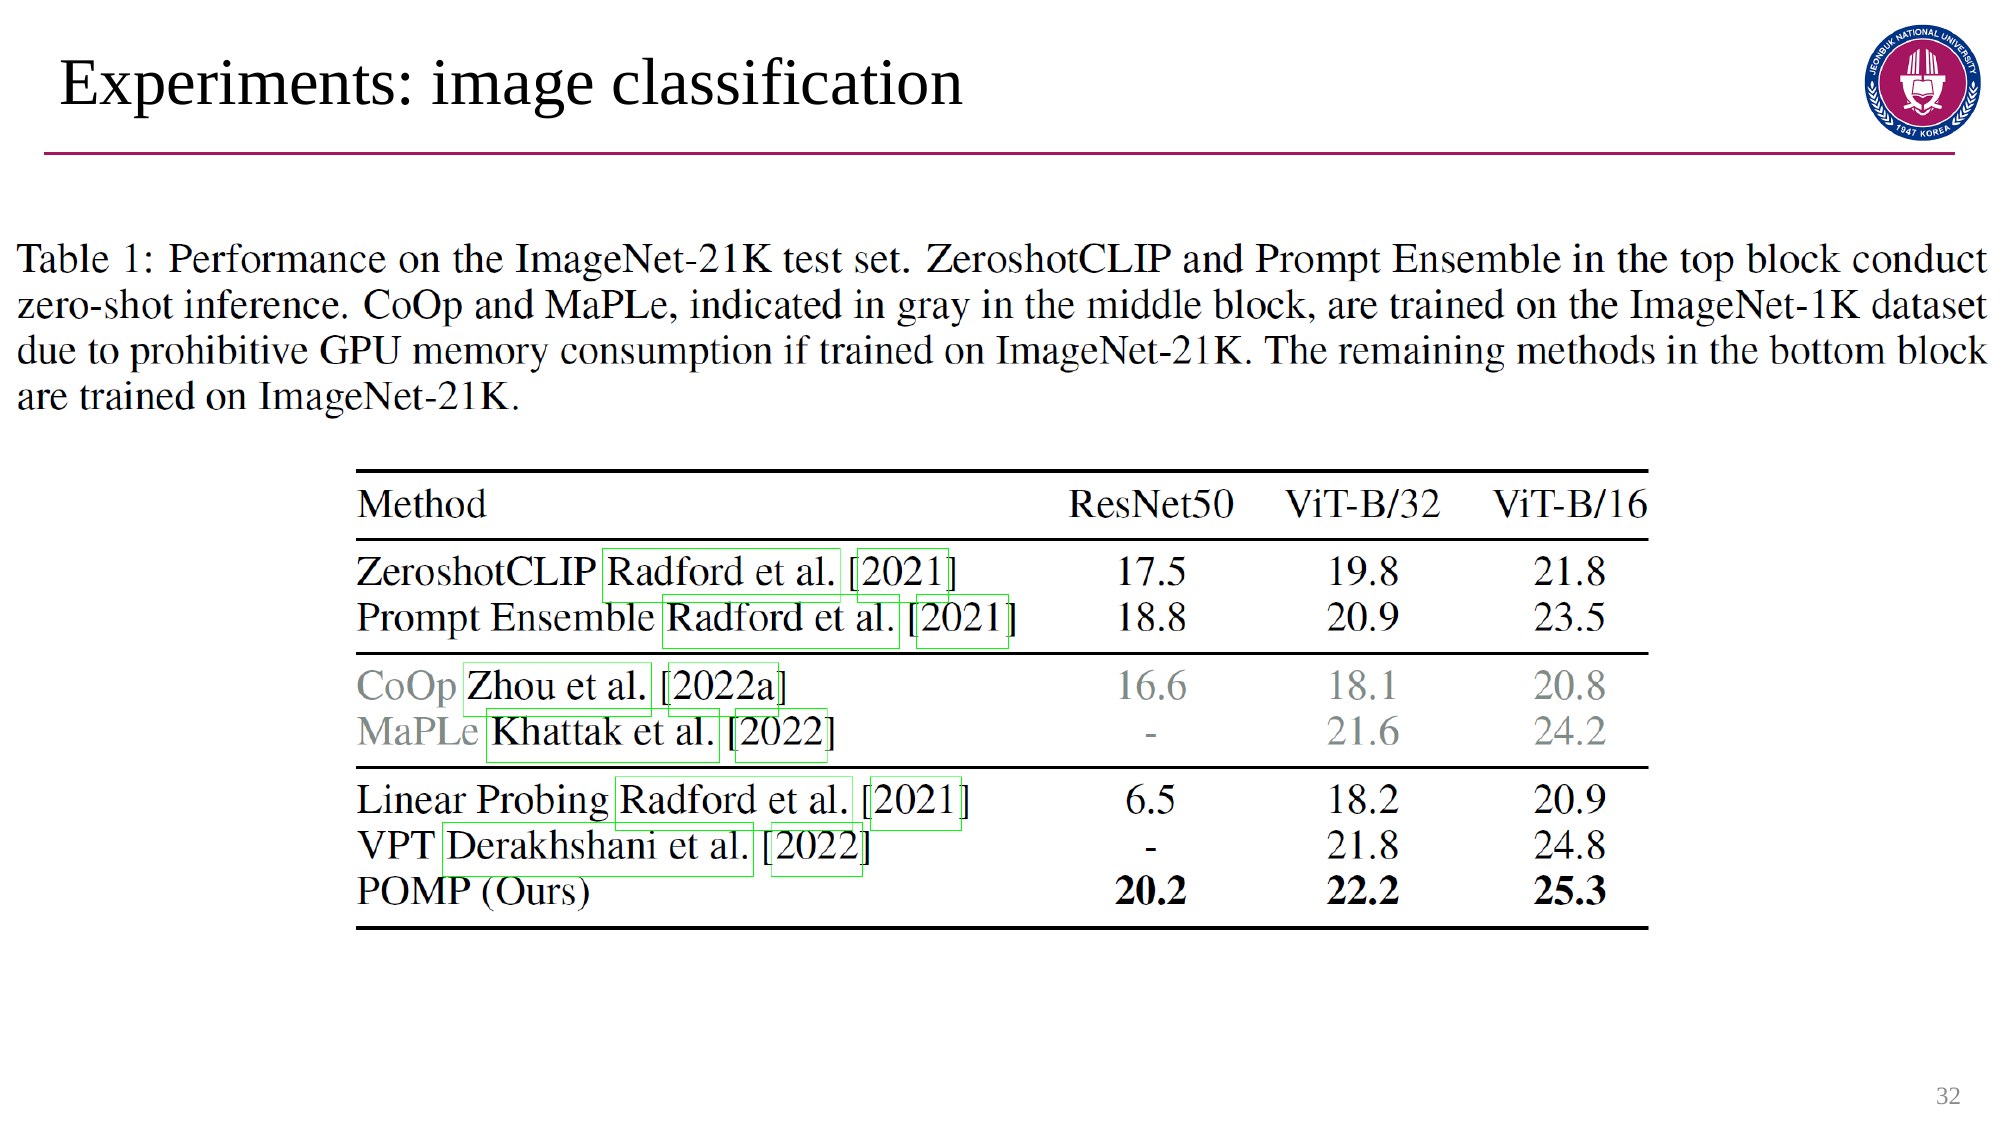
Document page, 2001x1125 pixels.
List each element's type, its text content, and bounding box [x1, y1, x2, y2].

picture [0, 237, 2000, 935]
title Experiments: image classification [44, 30, 1841, 136]
slide_number 32 [1897, 1065, 2000, 1125]
picture [1863, 23, 1982, 142]
